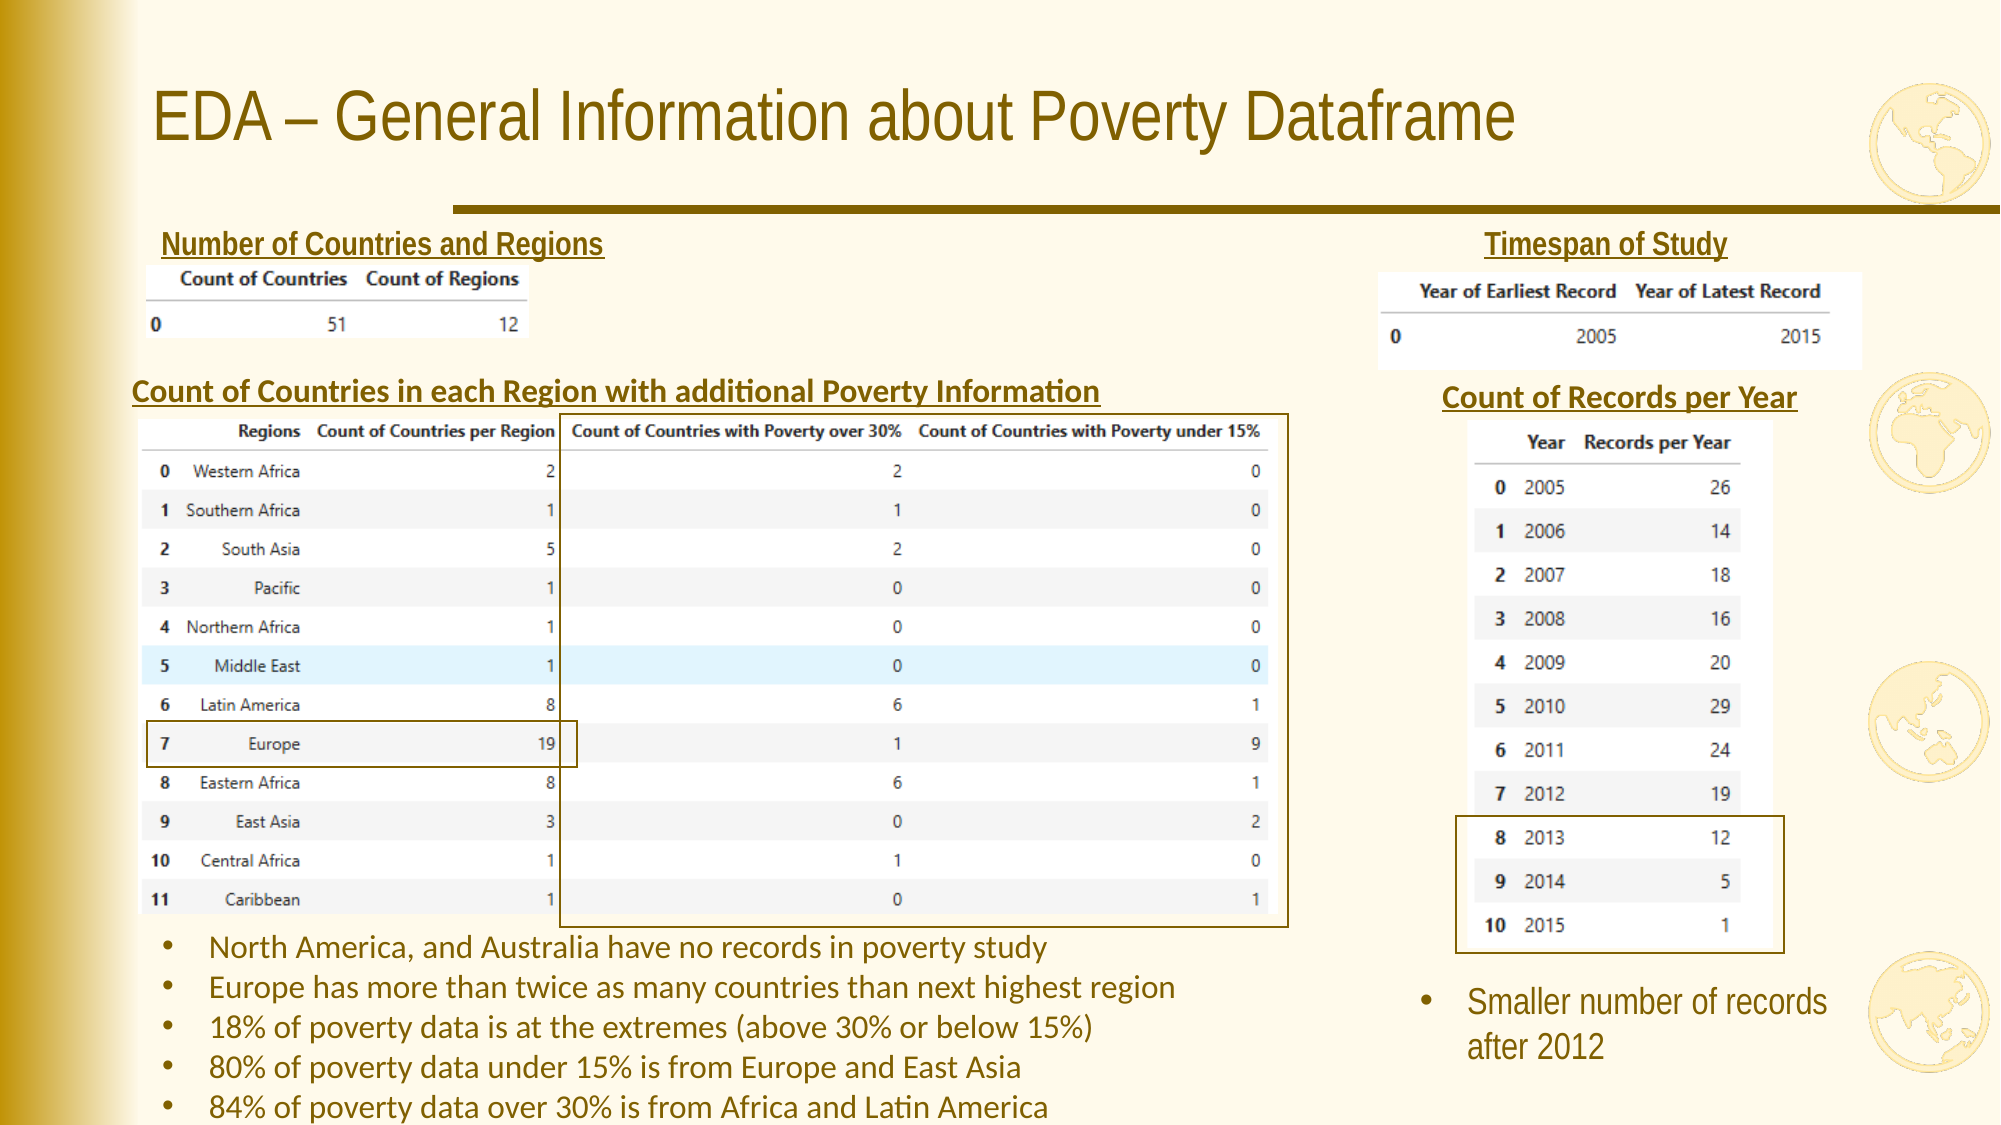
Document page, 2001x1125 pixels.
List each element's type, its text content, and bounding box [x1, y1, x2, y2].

picture [146, 265, 529, 338]
text_box Smaller number of records after 2012 [1405, 969, 1855, 1075]
text_box [559, 413, 1289, 928]
picture [1854, 938, 2001, 1089]
picture [1467, 420, 1774, 948]
text_box North America, and Australia have no records in poverty study Europe has more than twice as many countries than next highest region 18% of poverty data is at the extremes (above 30% or below 15%) 80% of poverty data under 15% is from Europe and East Asia 84% of poverty data over 30% is from Africa and Latin America [147, 917, 1457, 1125]
title EDA – General Information about Poverty Dataframe [137, 48, 1863, 187]
text_box Timespan of Study [1327, 214, 1885, 270]
text_box Number of Countries and Regions [104, 214, 662, 270]
picture [1854, 68, 2001, 219]
picture [1853, 646, 2001, 797]
text_box Count of Records per Year [1341, 367, 1899, 423]
picture [138, 419, 1278, 915]
text_box Count of Countries in each Region with additional Poverty Information [79, 361, 1154, 417]
picture [1378, 272, 2001, 508]
text_box [1455, 815, 1785, 954]
